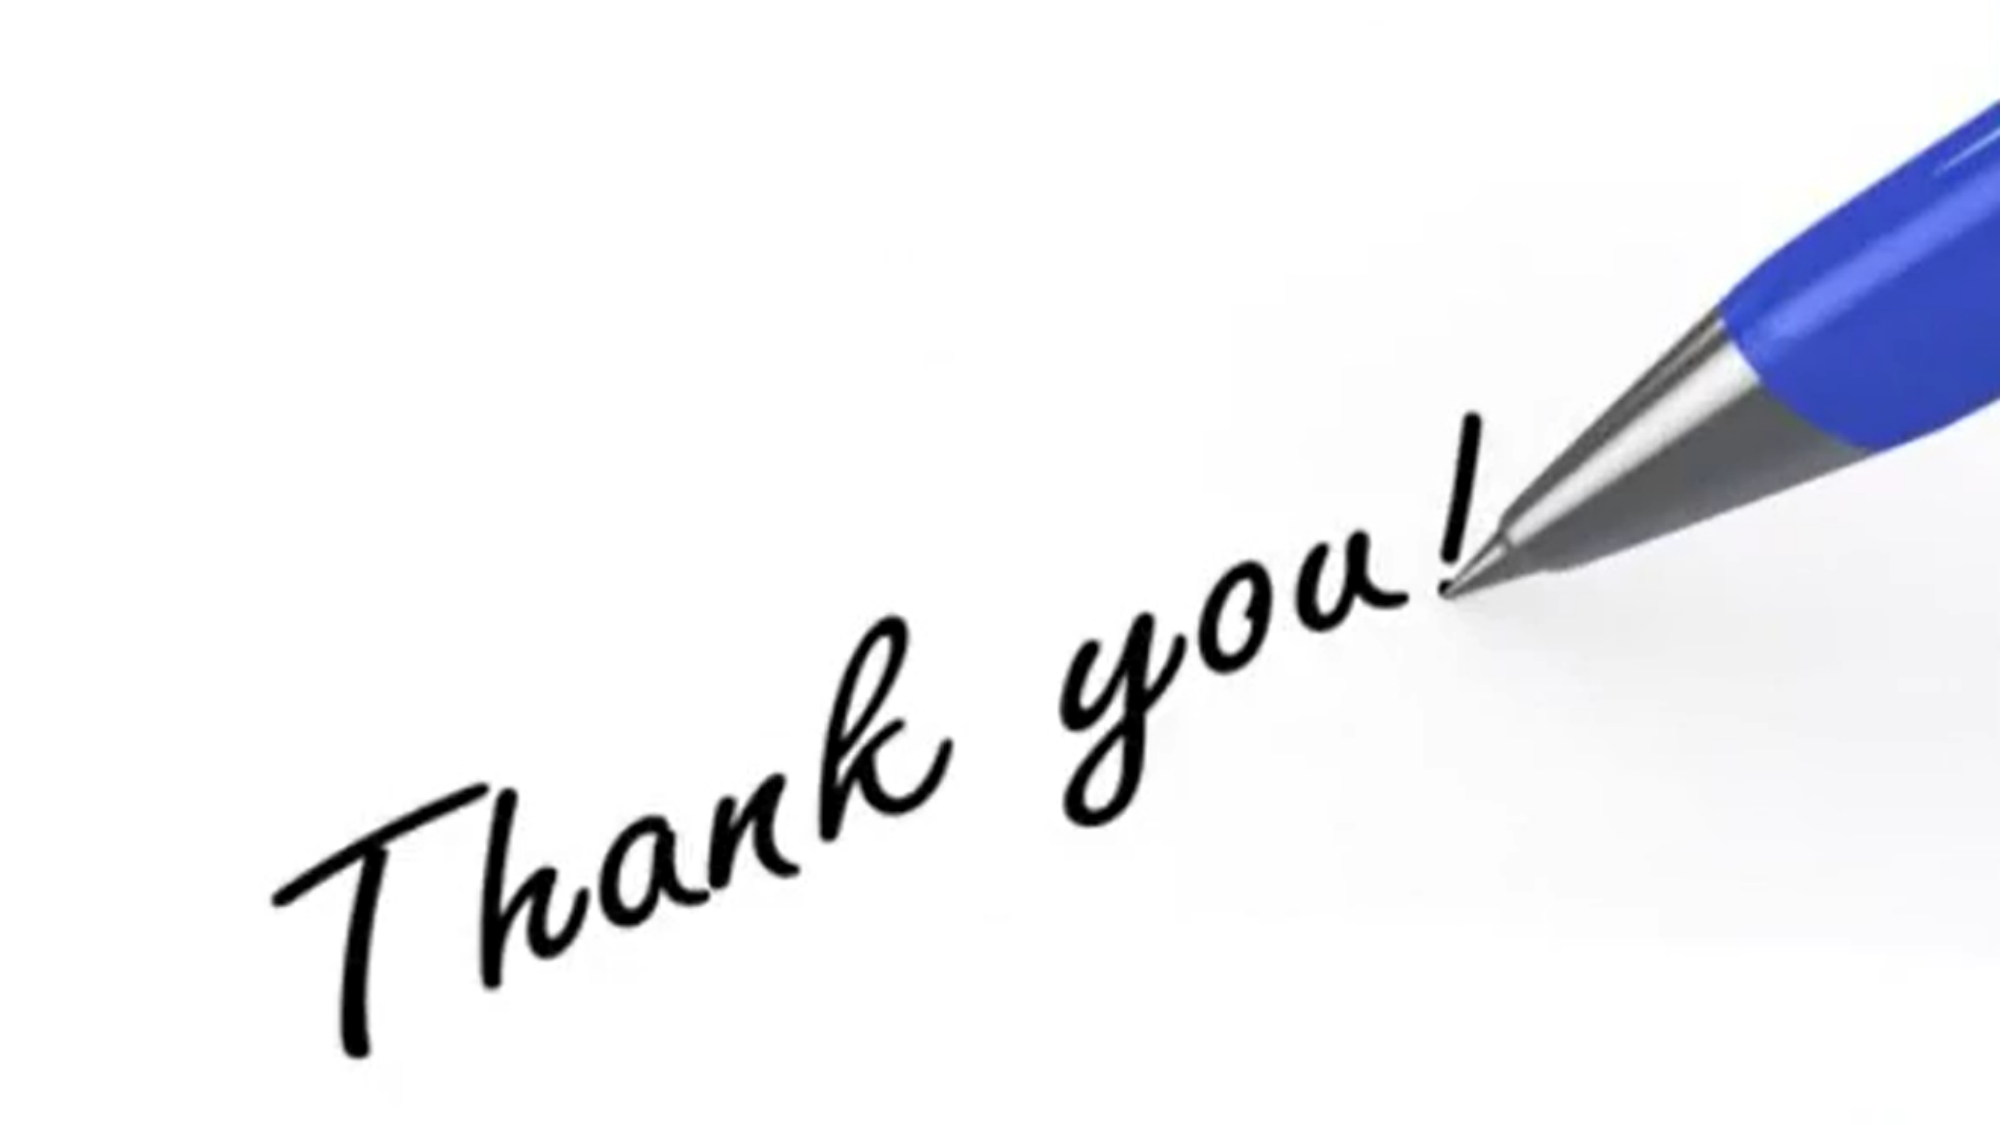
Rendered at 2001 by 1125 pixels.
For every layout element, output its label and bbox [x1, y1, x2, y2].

list [0, 0, 2000, 1125]
